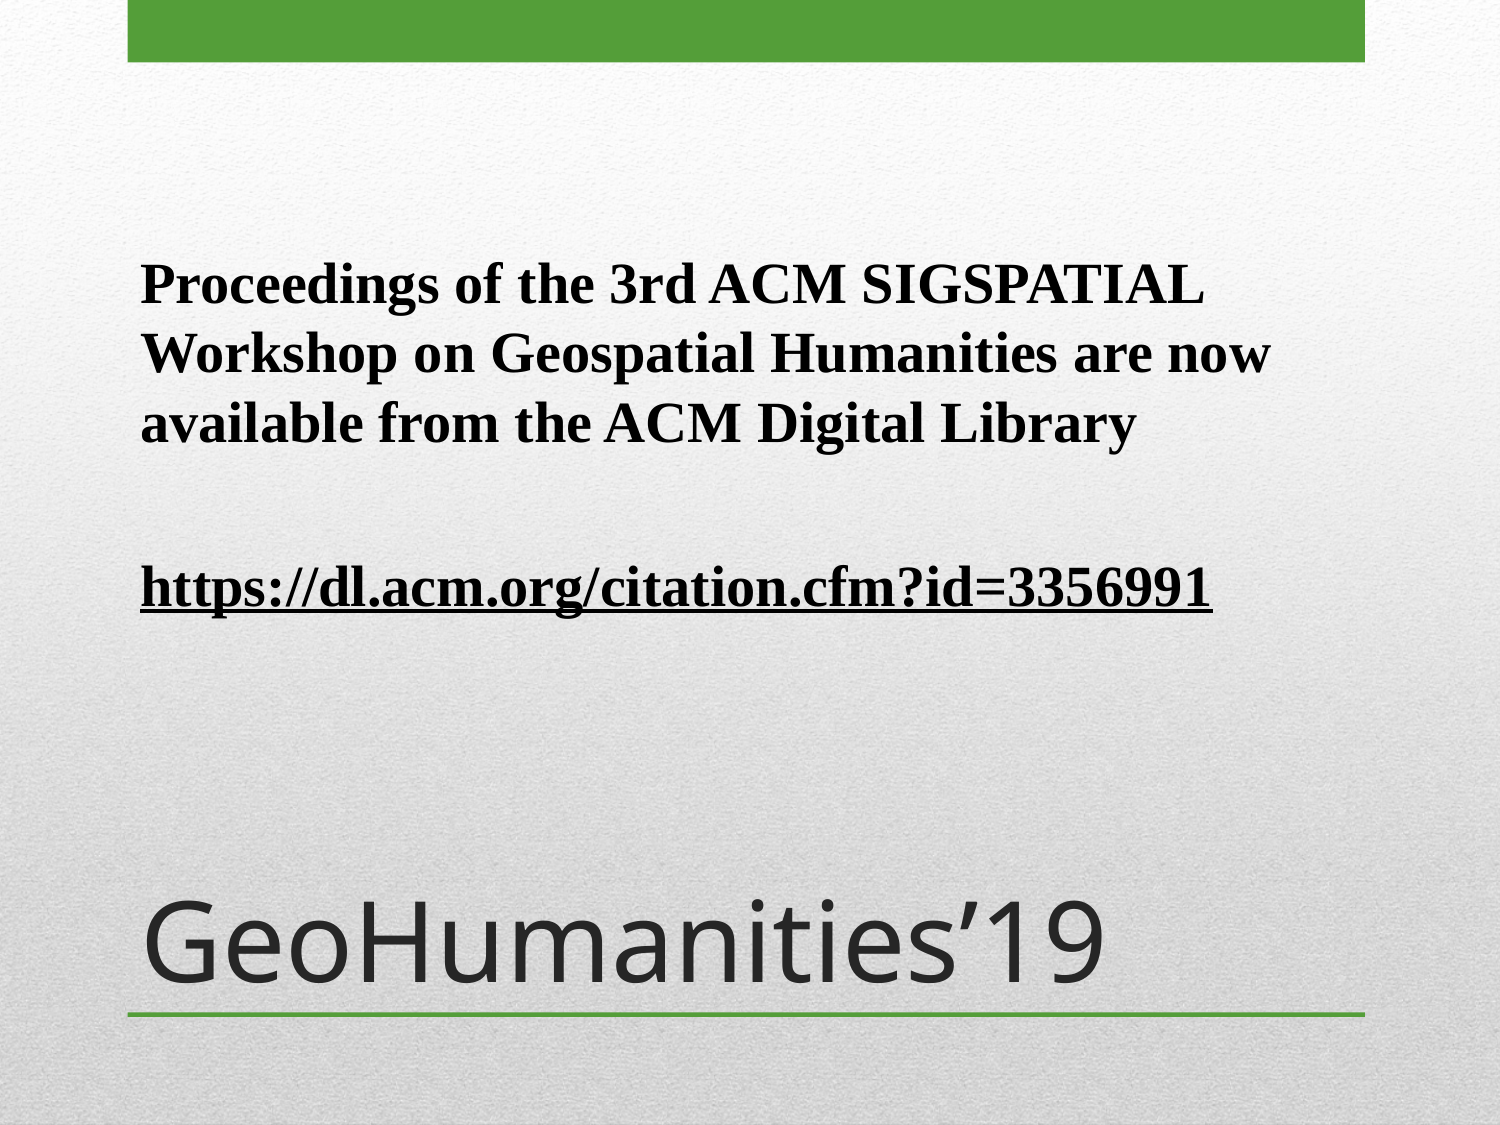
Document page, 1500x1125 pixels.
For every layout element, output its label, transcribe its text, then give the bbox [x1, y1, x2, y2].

title GeoHumanities’19 [125, 750, 1238, 1013]
list Proceedings of the 3rd ACM SIGSPATIAL Workshop on Geospatial Humanities are now available from the ACM Digital Library https://dl.acm.org/citation.cfm?id=3356991 [125, 112, 1363, 750]
